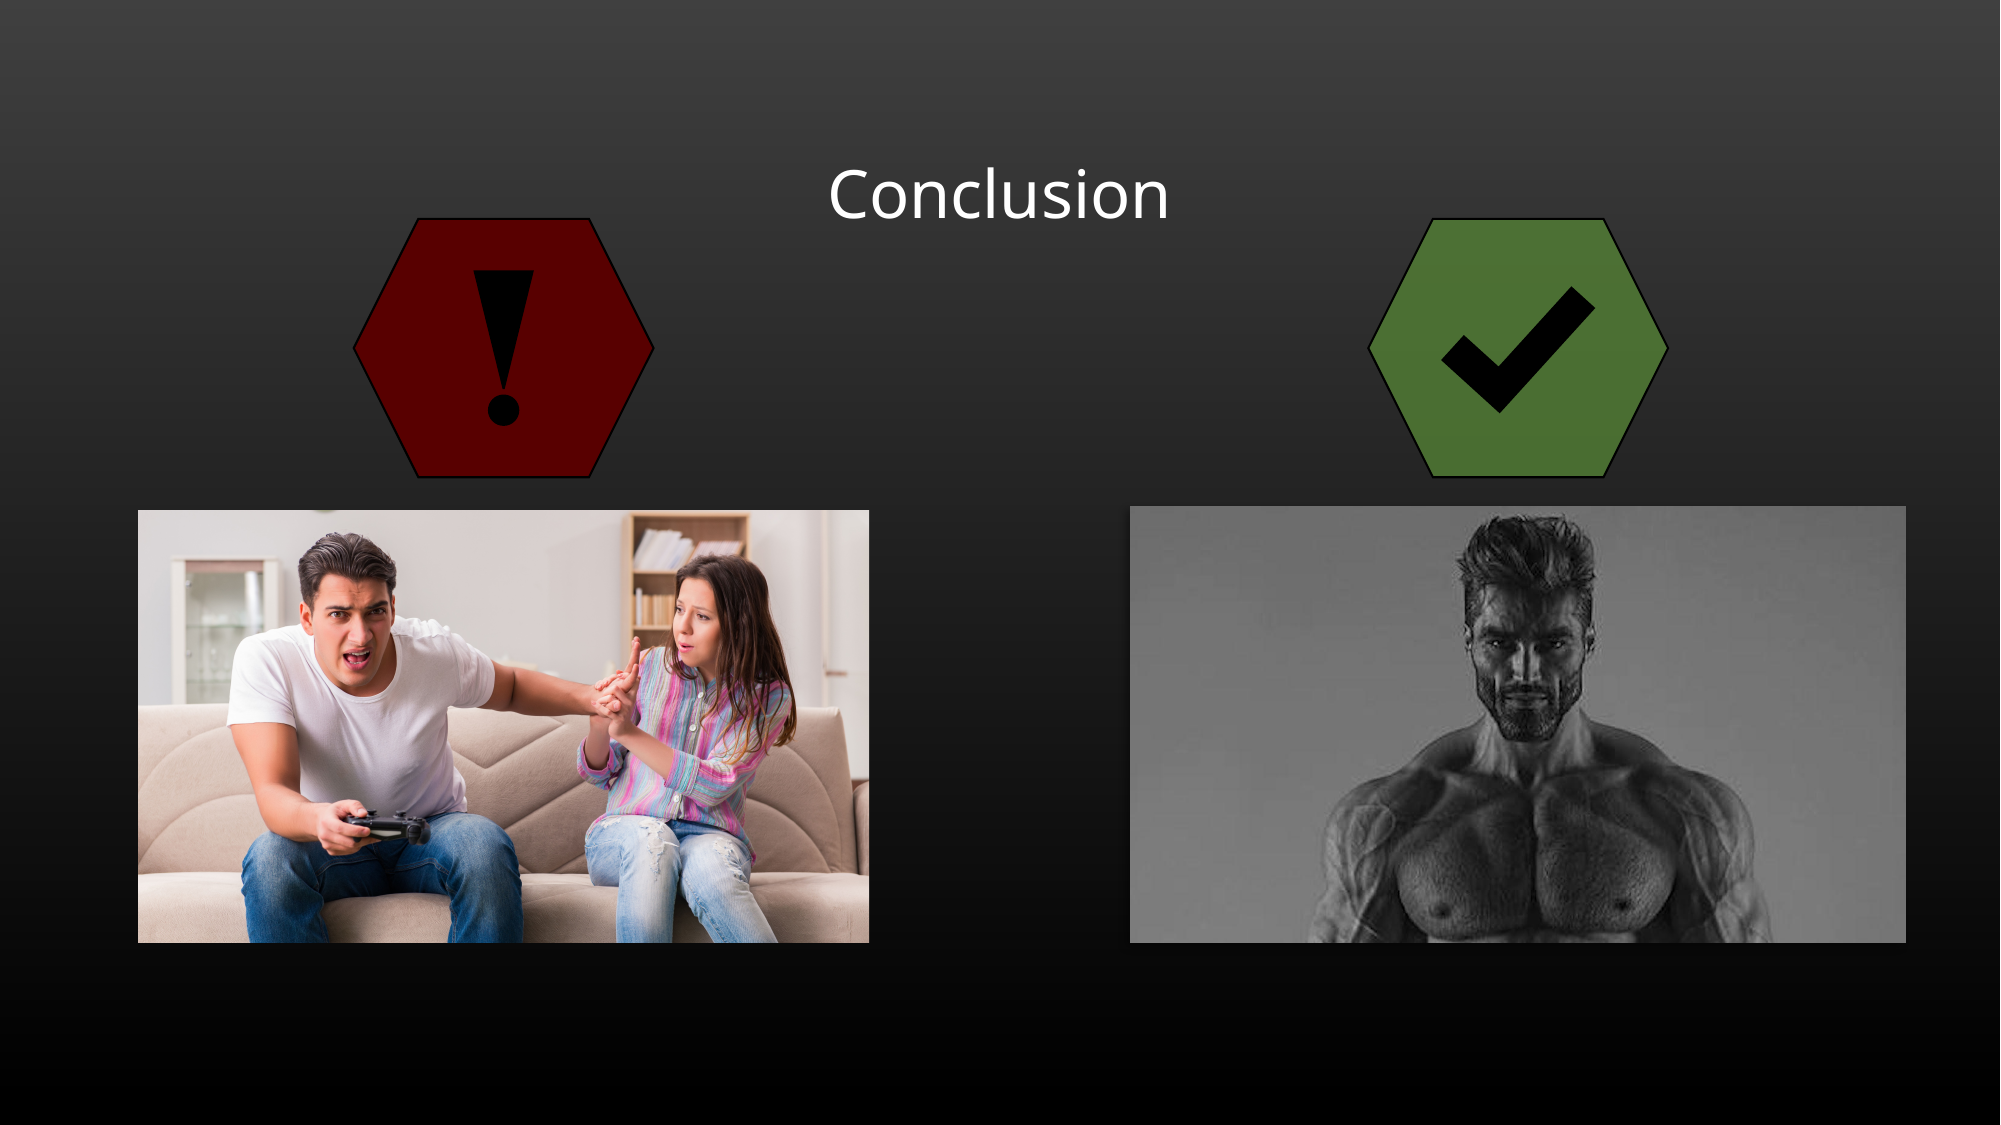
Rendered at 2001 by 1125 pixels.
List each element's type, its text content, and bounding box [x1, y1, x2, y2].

text_box Conclusion [812, 144, 1188, 240]
picture [1130, 506, 1906, 943]
picture [138, 510, 870, 943]
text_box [353, 218, 654, 478]
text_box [1368, 218, 1669, 478]
